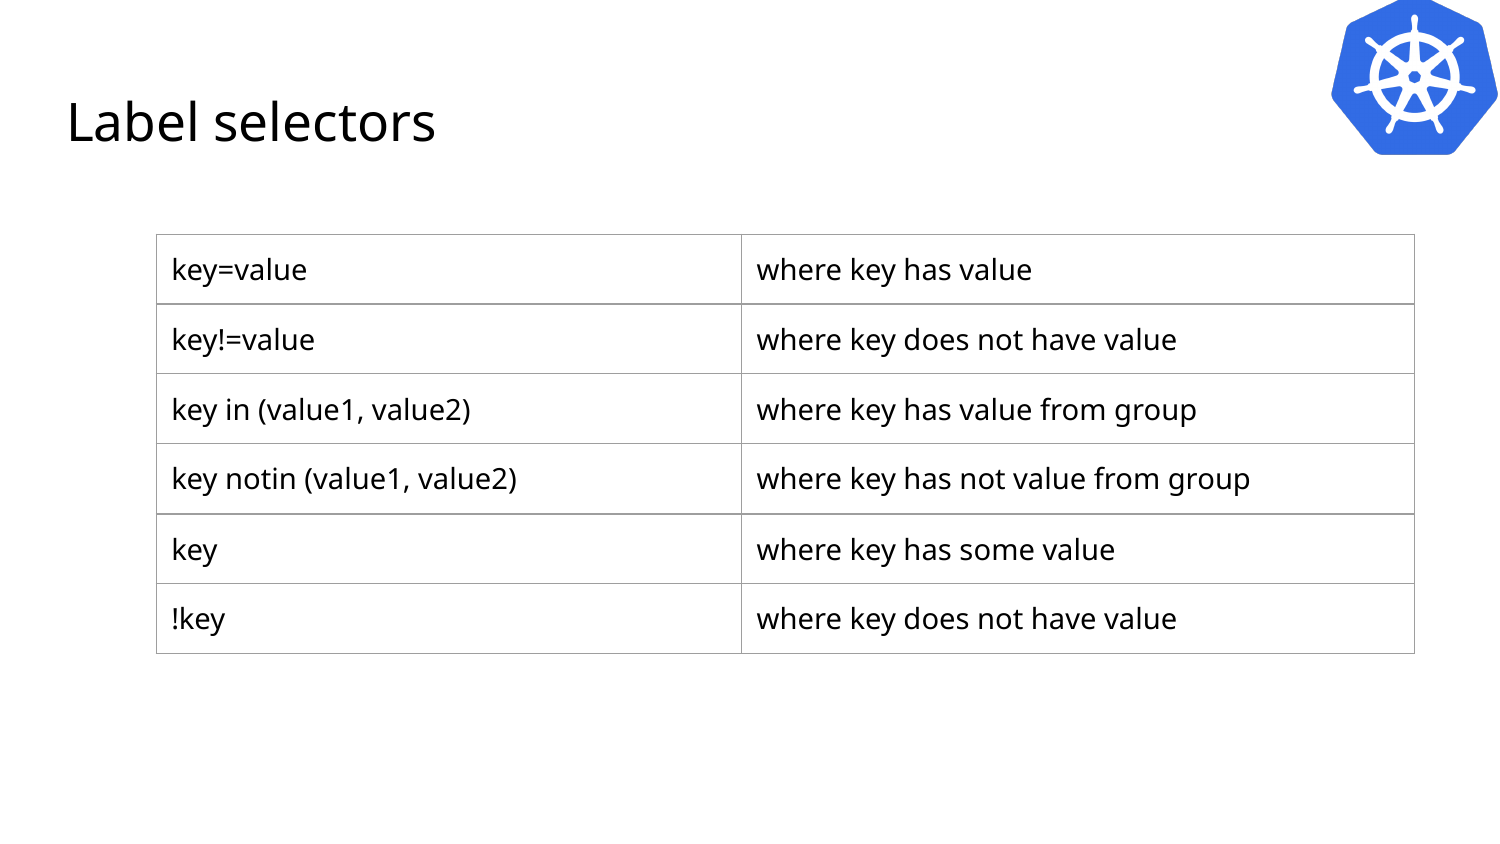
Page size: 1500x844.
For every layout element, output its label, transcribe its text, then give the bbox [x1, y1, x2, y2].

picture [1329, 0, 1500, 157]
table_cell where key does not have value [742, 584, 1414, 653]
table_header where key has value [742, 235, 1414, 303]
table_cell where key has not value from group [742, 444, 1414, 513]
table_cell key!=value [157, 305, 741, 373]
table_cell where key does not have value [742, 305, 1414, 373]
table_cell where key has some value [742, 515, 1414, 583]
table_cell where key has value from group [742, 374, 1414, 443]
table_cell key in (value1, value2) [157, 374, 741, 443]
title Label selectors [51, 72, 1449, 167]
table_cell key notin (value1, value2) [157, 444, 741, 513]
table_cell !key [157, 584, 741, 653]
table_cell key [157, 515, 741, 583]
table_header key=value [157, 235, 741, 303]
